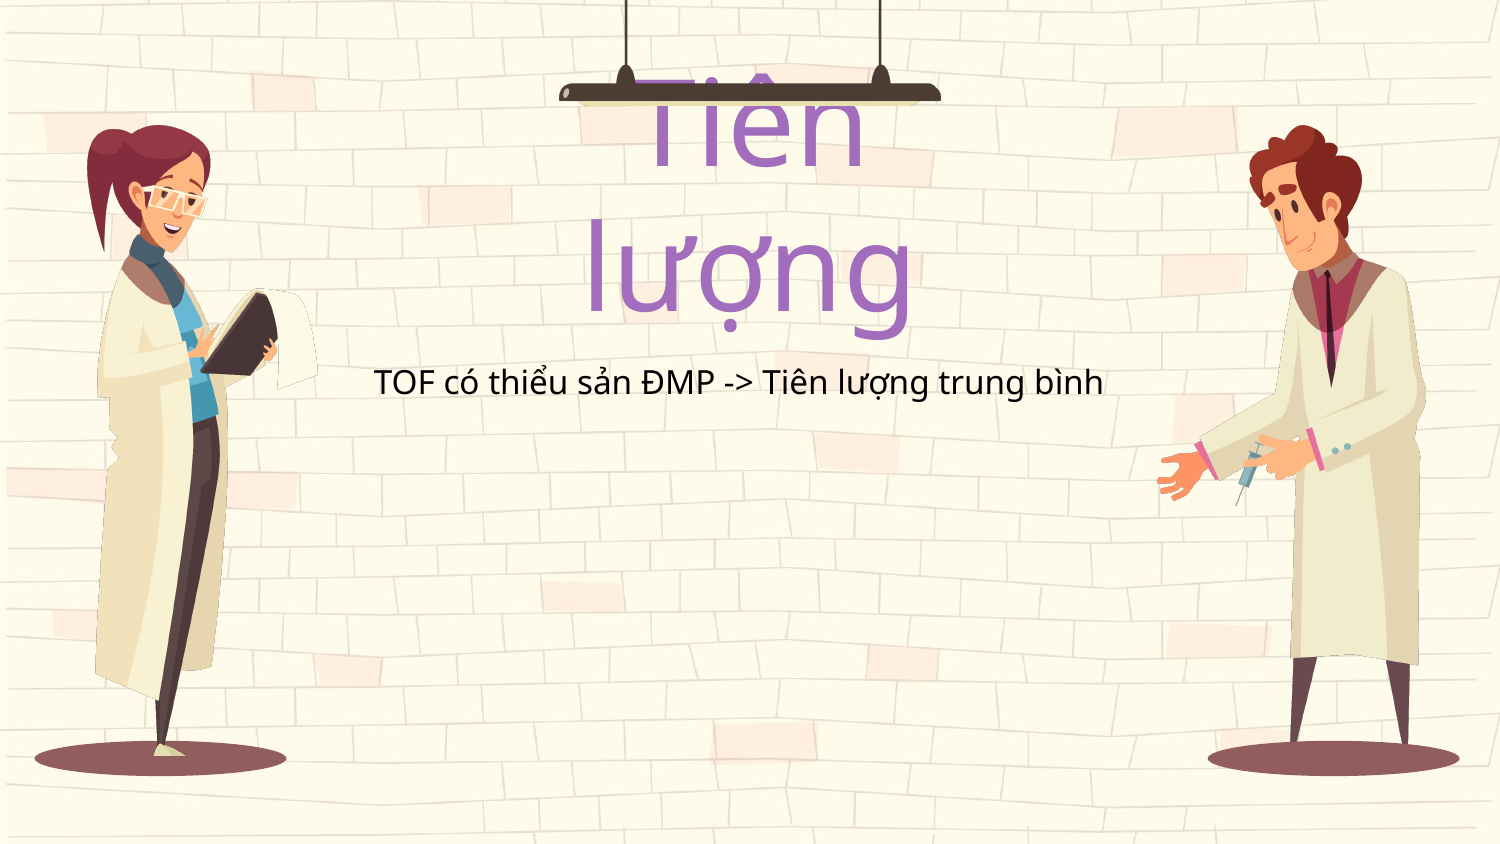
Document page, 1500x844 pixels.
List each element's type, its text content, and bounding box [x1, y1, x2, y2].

picture [0, 0, 1500, 844]
title Tiên lượng [442, 109, 1058, 272]
text_box [34, 744, 278, 777]
text_box TOF có thiểu sản ĐMP -> Tiên lượng trung bình [359, 353, 1141, 409]
text_box [1238, 747, 1460, 777]
